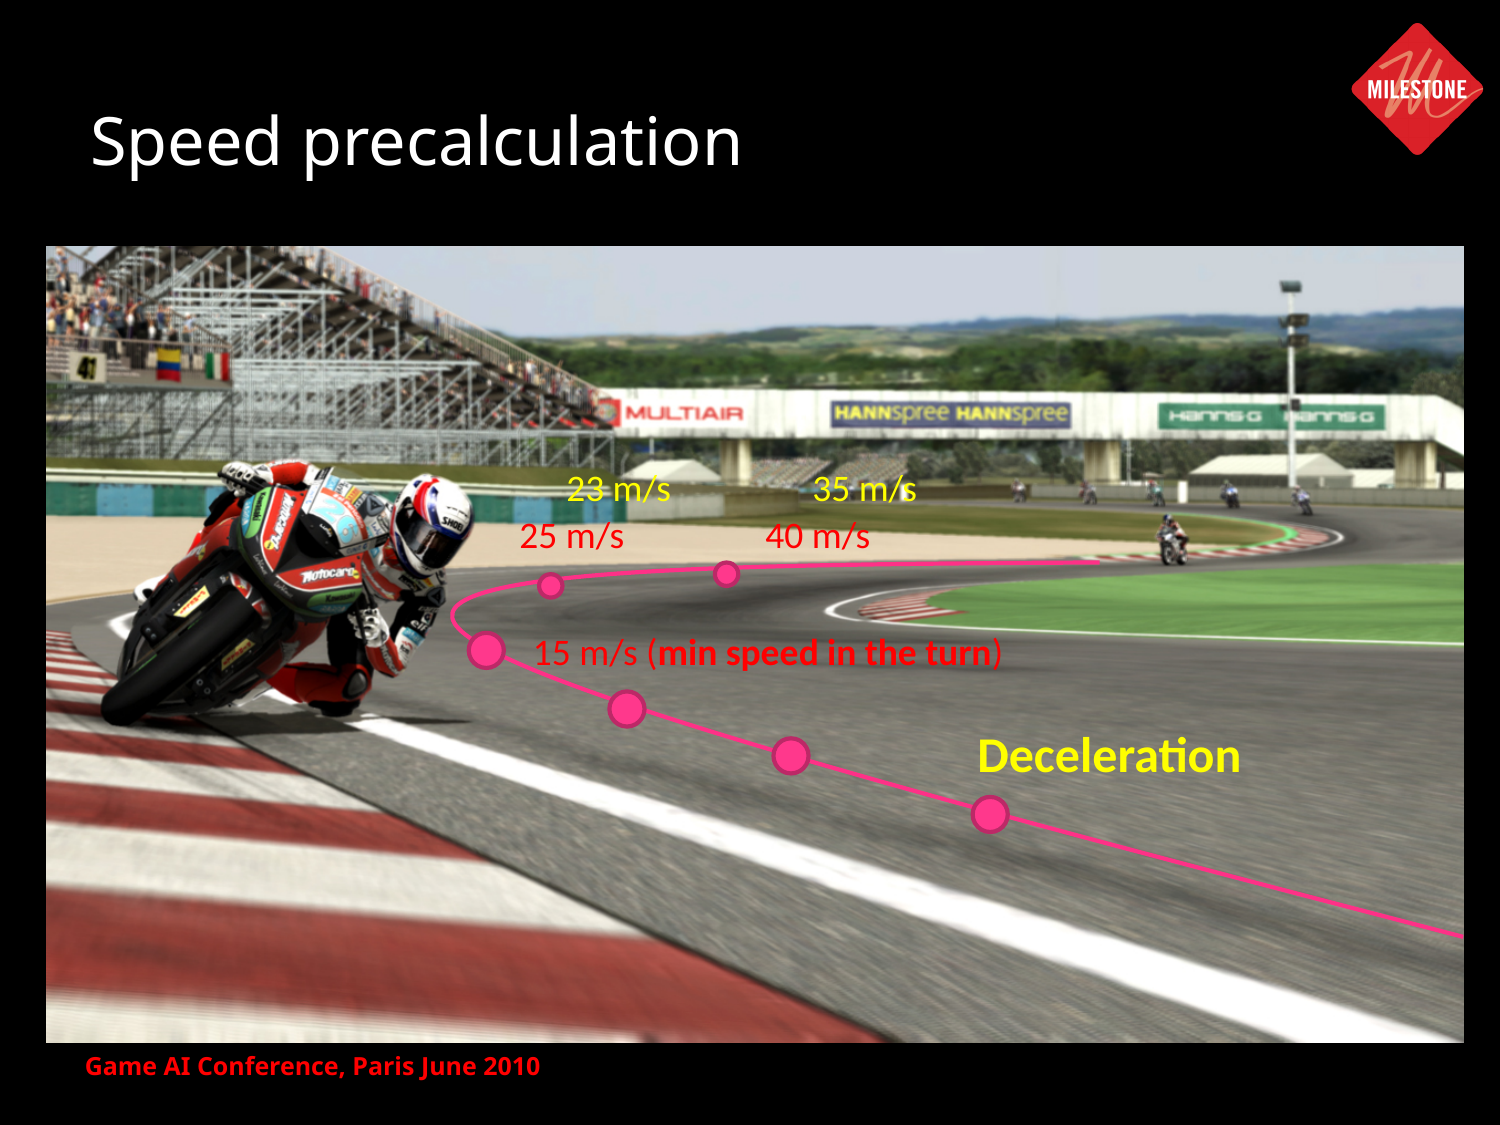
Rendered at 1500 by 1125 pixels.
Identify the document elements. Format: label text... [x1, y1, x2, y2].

picture [1347, 23, 1491, 157]
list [46, 245, 1464, 1044]
footer Game AI Conference, Paris June 2010 [70, 1050, 856, 1103]
title Speed precalculation [75, 45, 1289, 233]
